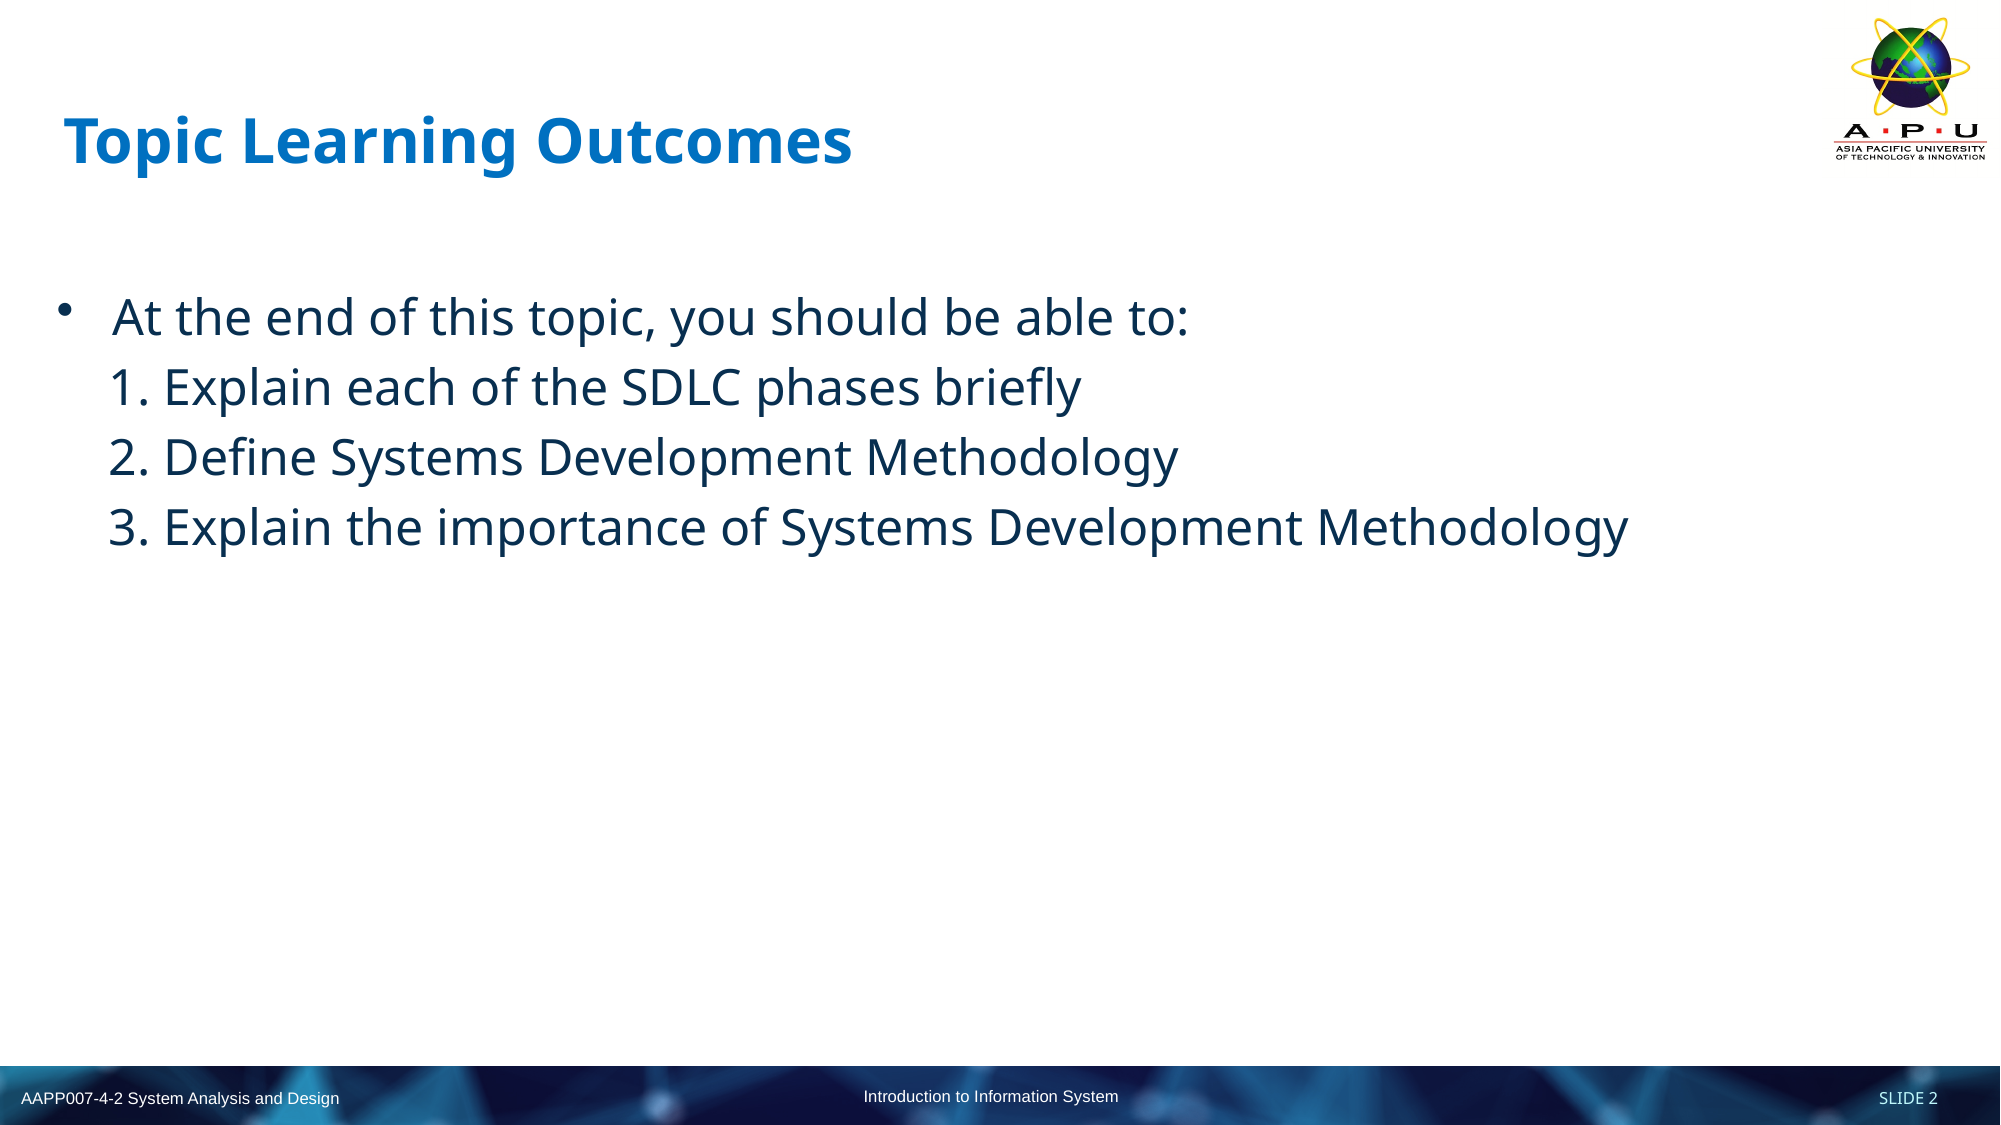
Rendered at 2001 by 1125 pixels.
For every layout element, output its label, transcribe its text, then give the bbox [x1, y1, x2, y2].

title Topic Learning Outcomes [48, 45, 1764, 233]
picture [0, 1066, 2000, 1125]
picture [1822, 0, 2000, 178]
list At the end of this topic, you should be able to: 1. Explain each of the SDLC phases briefly 2. Define Systems Development Methodology 3. Explain the importance of Systems Development Methodology [41, 278, 1969, 1021]
